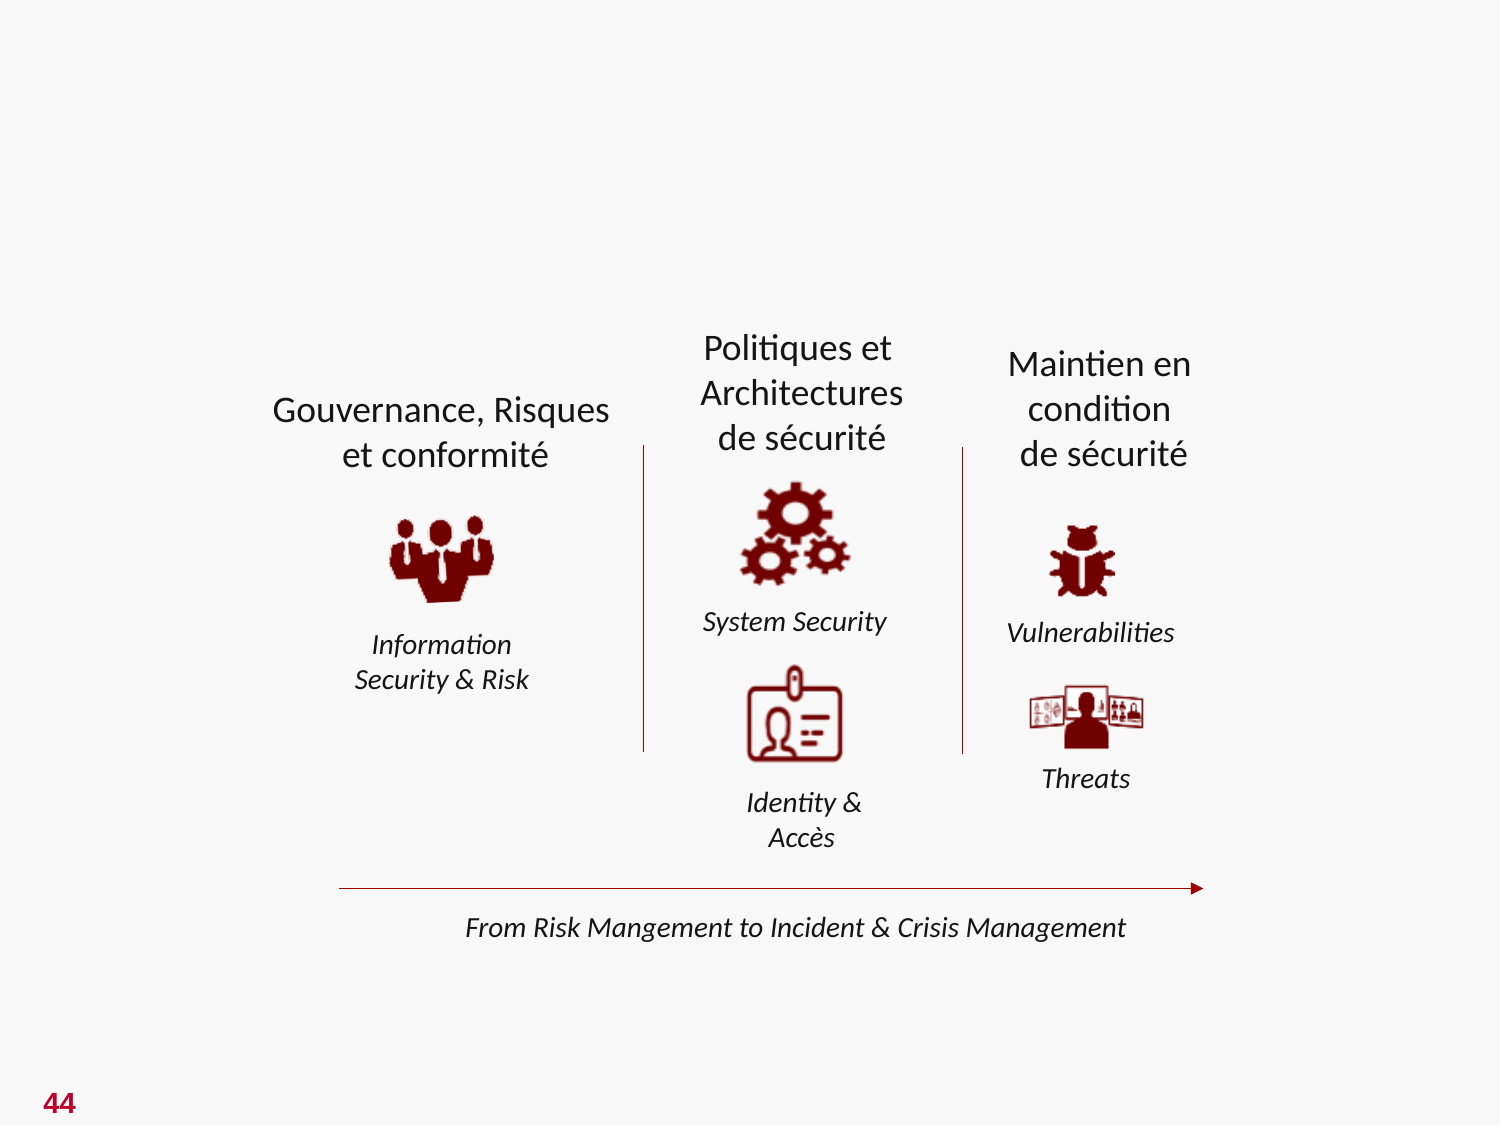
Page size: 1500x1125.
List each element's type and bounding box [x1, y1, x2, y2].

text_box [255, 315, 1264, 952]
